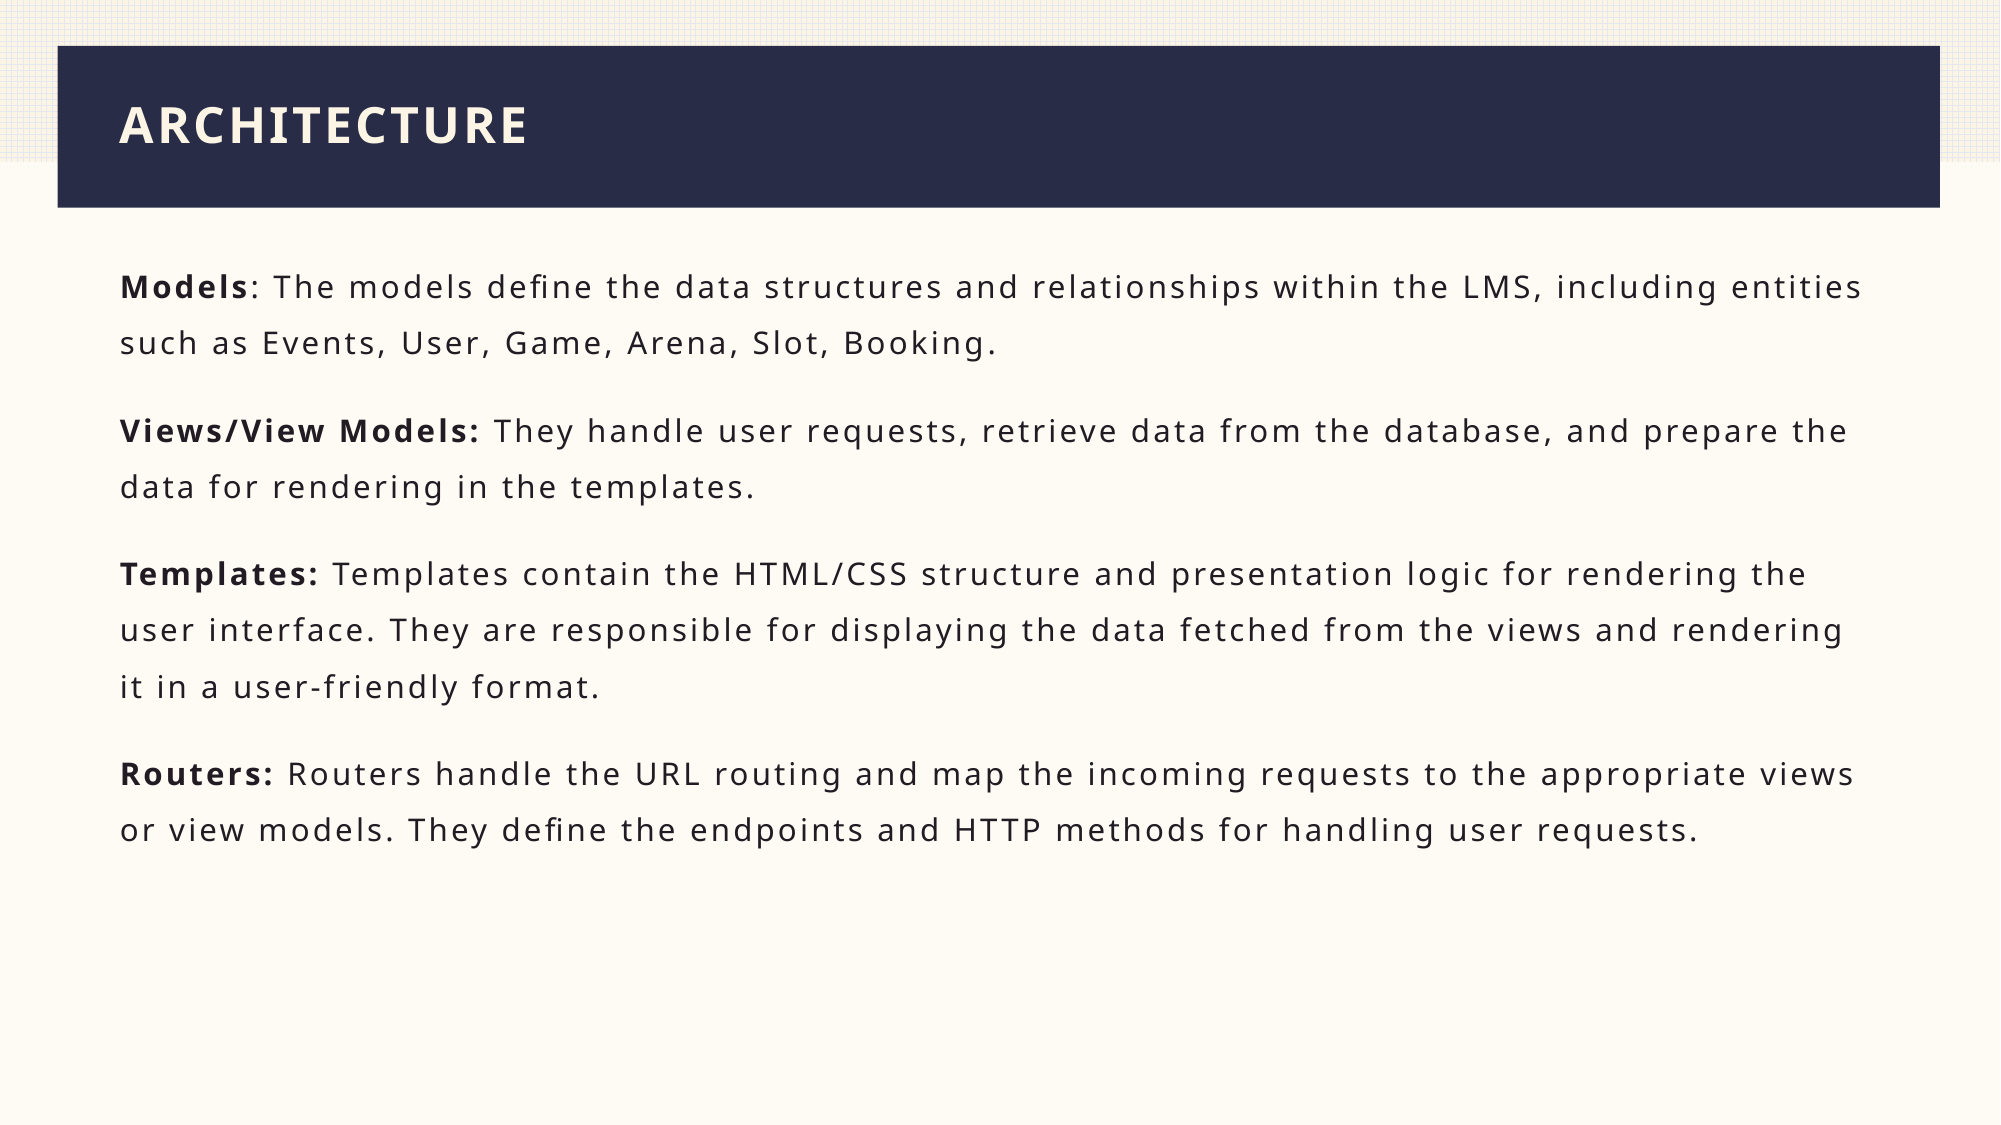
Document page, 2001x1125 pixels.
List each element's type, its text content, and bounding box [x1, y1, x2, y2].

title ARCHITECTURE [104, 79, 1894, 176]
list Models: The models define the data structures and relationships within the LMS, including entities such as Events, User, Game, Arena, Slot, Booking. Views/View Models: They handle user requests, retrieve data from the database, and prepare the data for rendering in the templates. Templates: Templates contain the HTML/CSS structure and presentation logic for rendering the user interface. They are responsible for displaying the data fetched from the views and rendering it in a user-friendly format. Routers: Routers handle the URL routing and map the incoming requests to the appropriate views or view models. They define the endpoints and HTTP methods for handling user requests. [104, 241, 1894, 1014]
